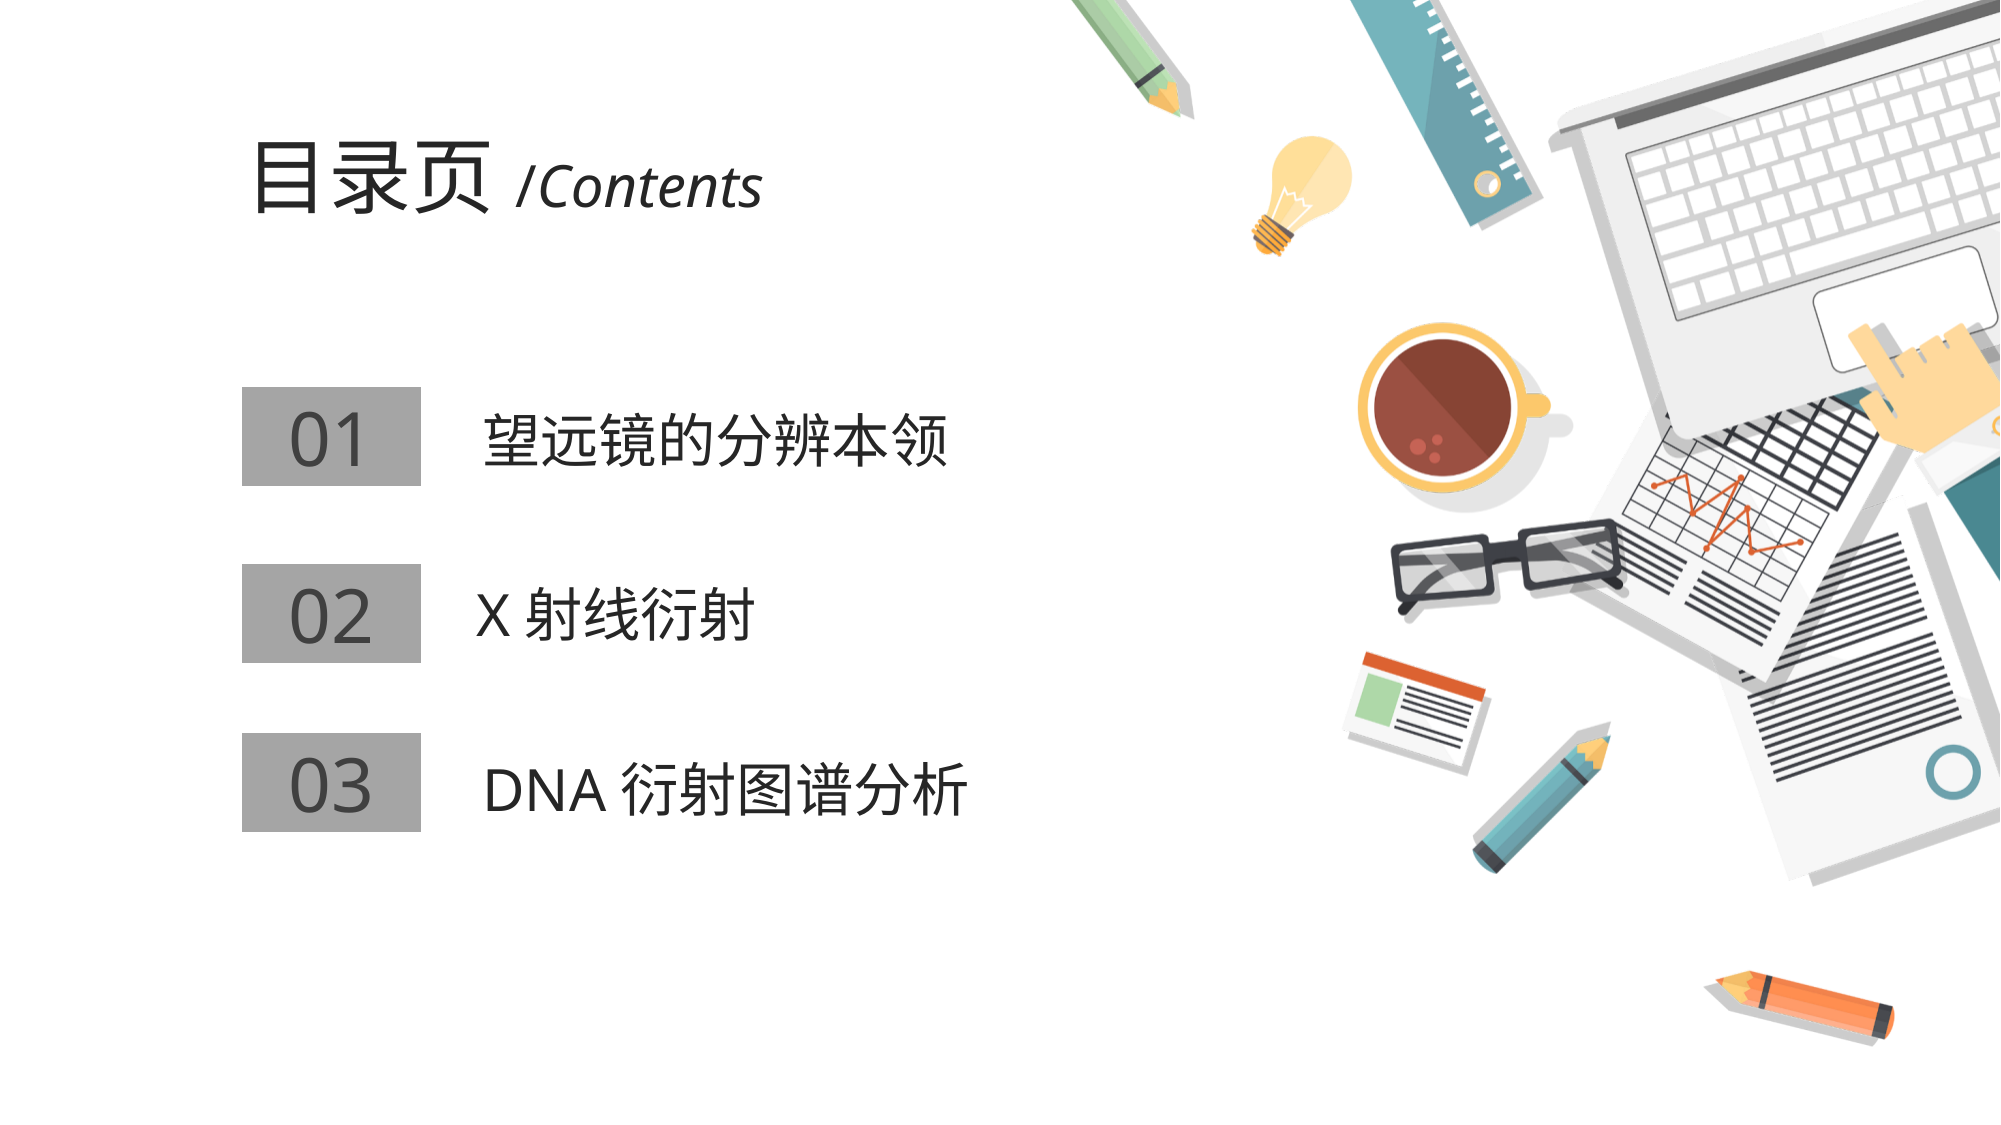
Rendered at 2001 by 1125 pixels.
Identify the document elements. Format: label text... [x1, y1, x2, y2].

text_box 目录页/Contents [230, 117, 779, 232]
text_box 03 [241, 731, 422, 833]
text_box DNA衍射图谱分析 [467, 745, 998, 831]
picture [1060, 0, 2000, 1047]
text_box X射线衍射 [461, 571, 773, 656]
text_box 02 [241, 563, 422, 664]
text_box 01 [241, 386, 422, 487]
text_box 望远镜的分辨本领 [467, 396, 964, 482]
